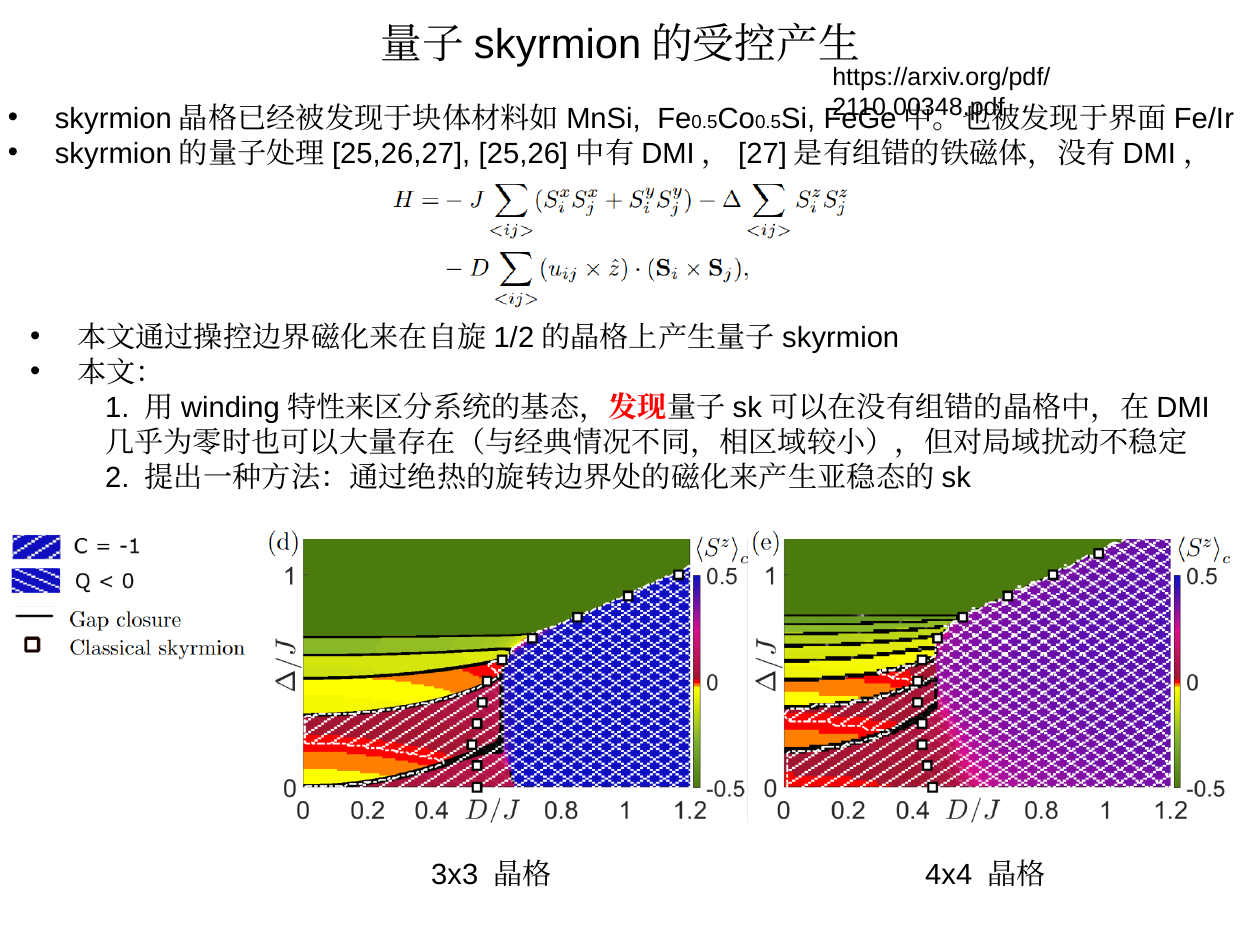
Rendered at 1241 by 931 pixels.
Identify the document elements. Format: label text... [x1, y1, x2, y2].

picture [387, 177, 853, 312]
text_box https://arxiv.org/pdf/2110.00348.pdf [817, 53, 1234, 129]
text_box 本文通过操控边界磁化来在自旋1/2的晶格上产生量子skyrmion 本文： 1. 用winding特性来区分系统的基态，发现量子sk可以在没有组错的晶格中，在DMI 几乎为零时也可以大量存在（与经典情况不同，相区域较小），但对局域扰动不稳定 2. 提出一种方法：通过绝热的旋转边界处的磁化来产生亚稳态的sk [15, 310, 1225, 501]
picture [3, 527, 250, 662]
text_box 4x4 晶格 [910, 848, 1061, 898]
text_box skyrmion晶格已经被发现于块体材料如MnSi, Fe0.5Co0.5Si, FeGe中。也被发现于界面Fe/Ir skyrmion的量子处理[25,26,27], [25,26]中有DMI，[27]是有组错的铁磁体，没有DMI， [0, 91, 1241, 177]
picture [267, 527, 1234, 826]
text_box 量子skyrmion的受控产生 [365, 9, 875, 75]
text_box 3x3 晶格 [416, 848, 567, 898]
